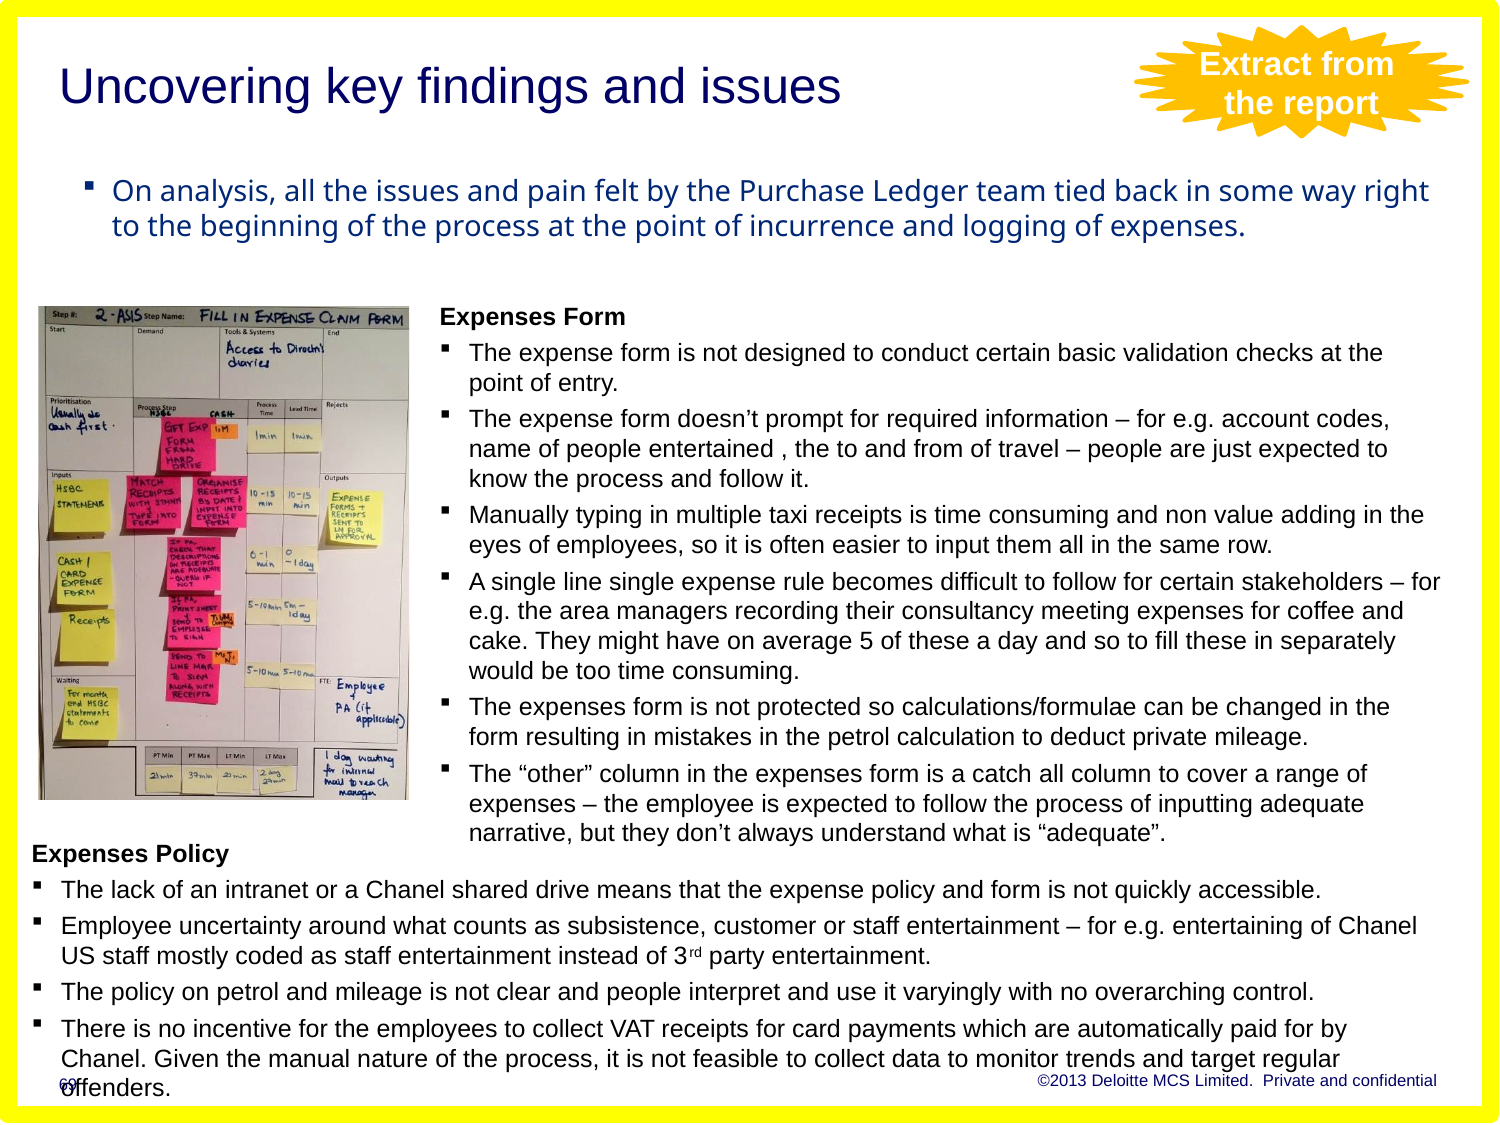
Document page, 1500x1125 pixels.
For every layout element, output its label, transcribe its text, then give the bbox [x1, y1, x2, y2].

text_box 69 [58, 1074, 118, 1095]
text_box [6, 6, 1493, 1117]
text_box Extract from the report [1133, 25, 1470, 139]
picture [38, 306, 410, 800]
